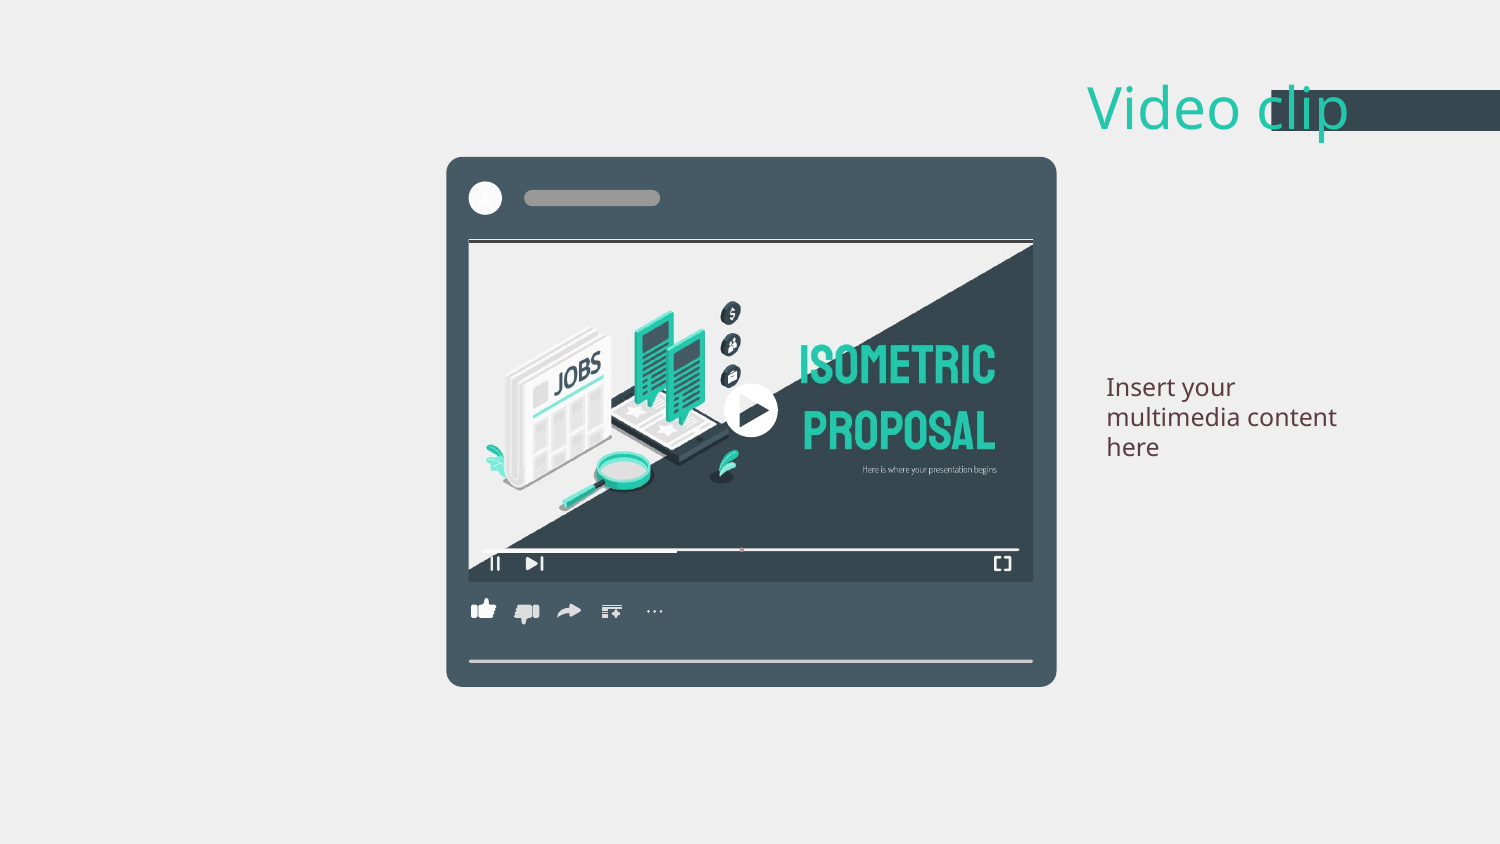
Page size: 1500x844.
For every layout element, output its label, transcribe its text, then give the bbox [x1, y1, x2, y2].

text_box Insert your multimedia content here [1091, 387, 1365, 447]
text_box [468, 239, 1034, 572]
picture [468, 572, 1034, 582]
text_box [446, 156, 1057, 688]
title Video clip [1011, 45, 1381, 129]
